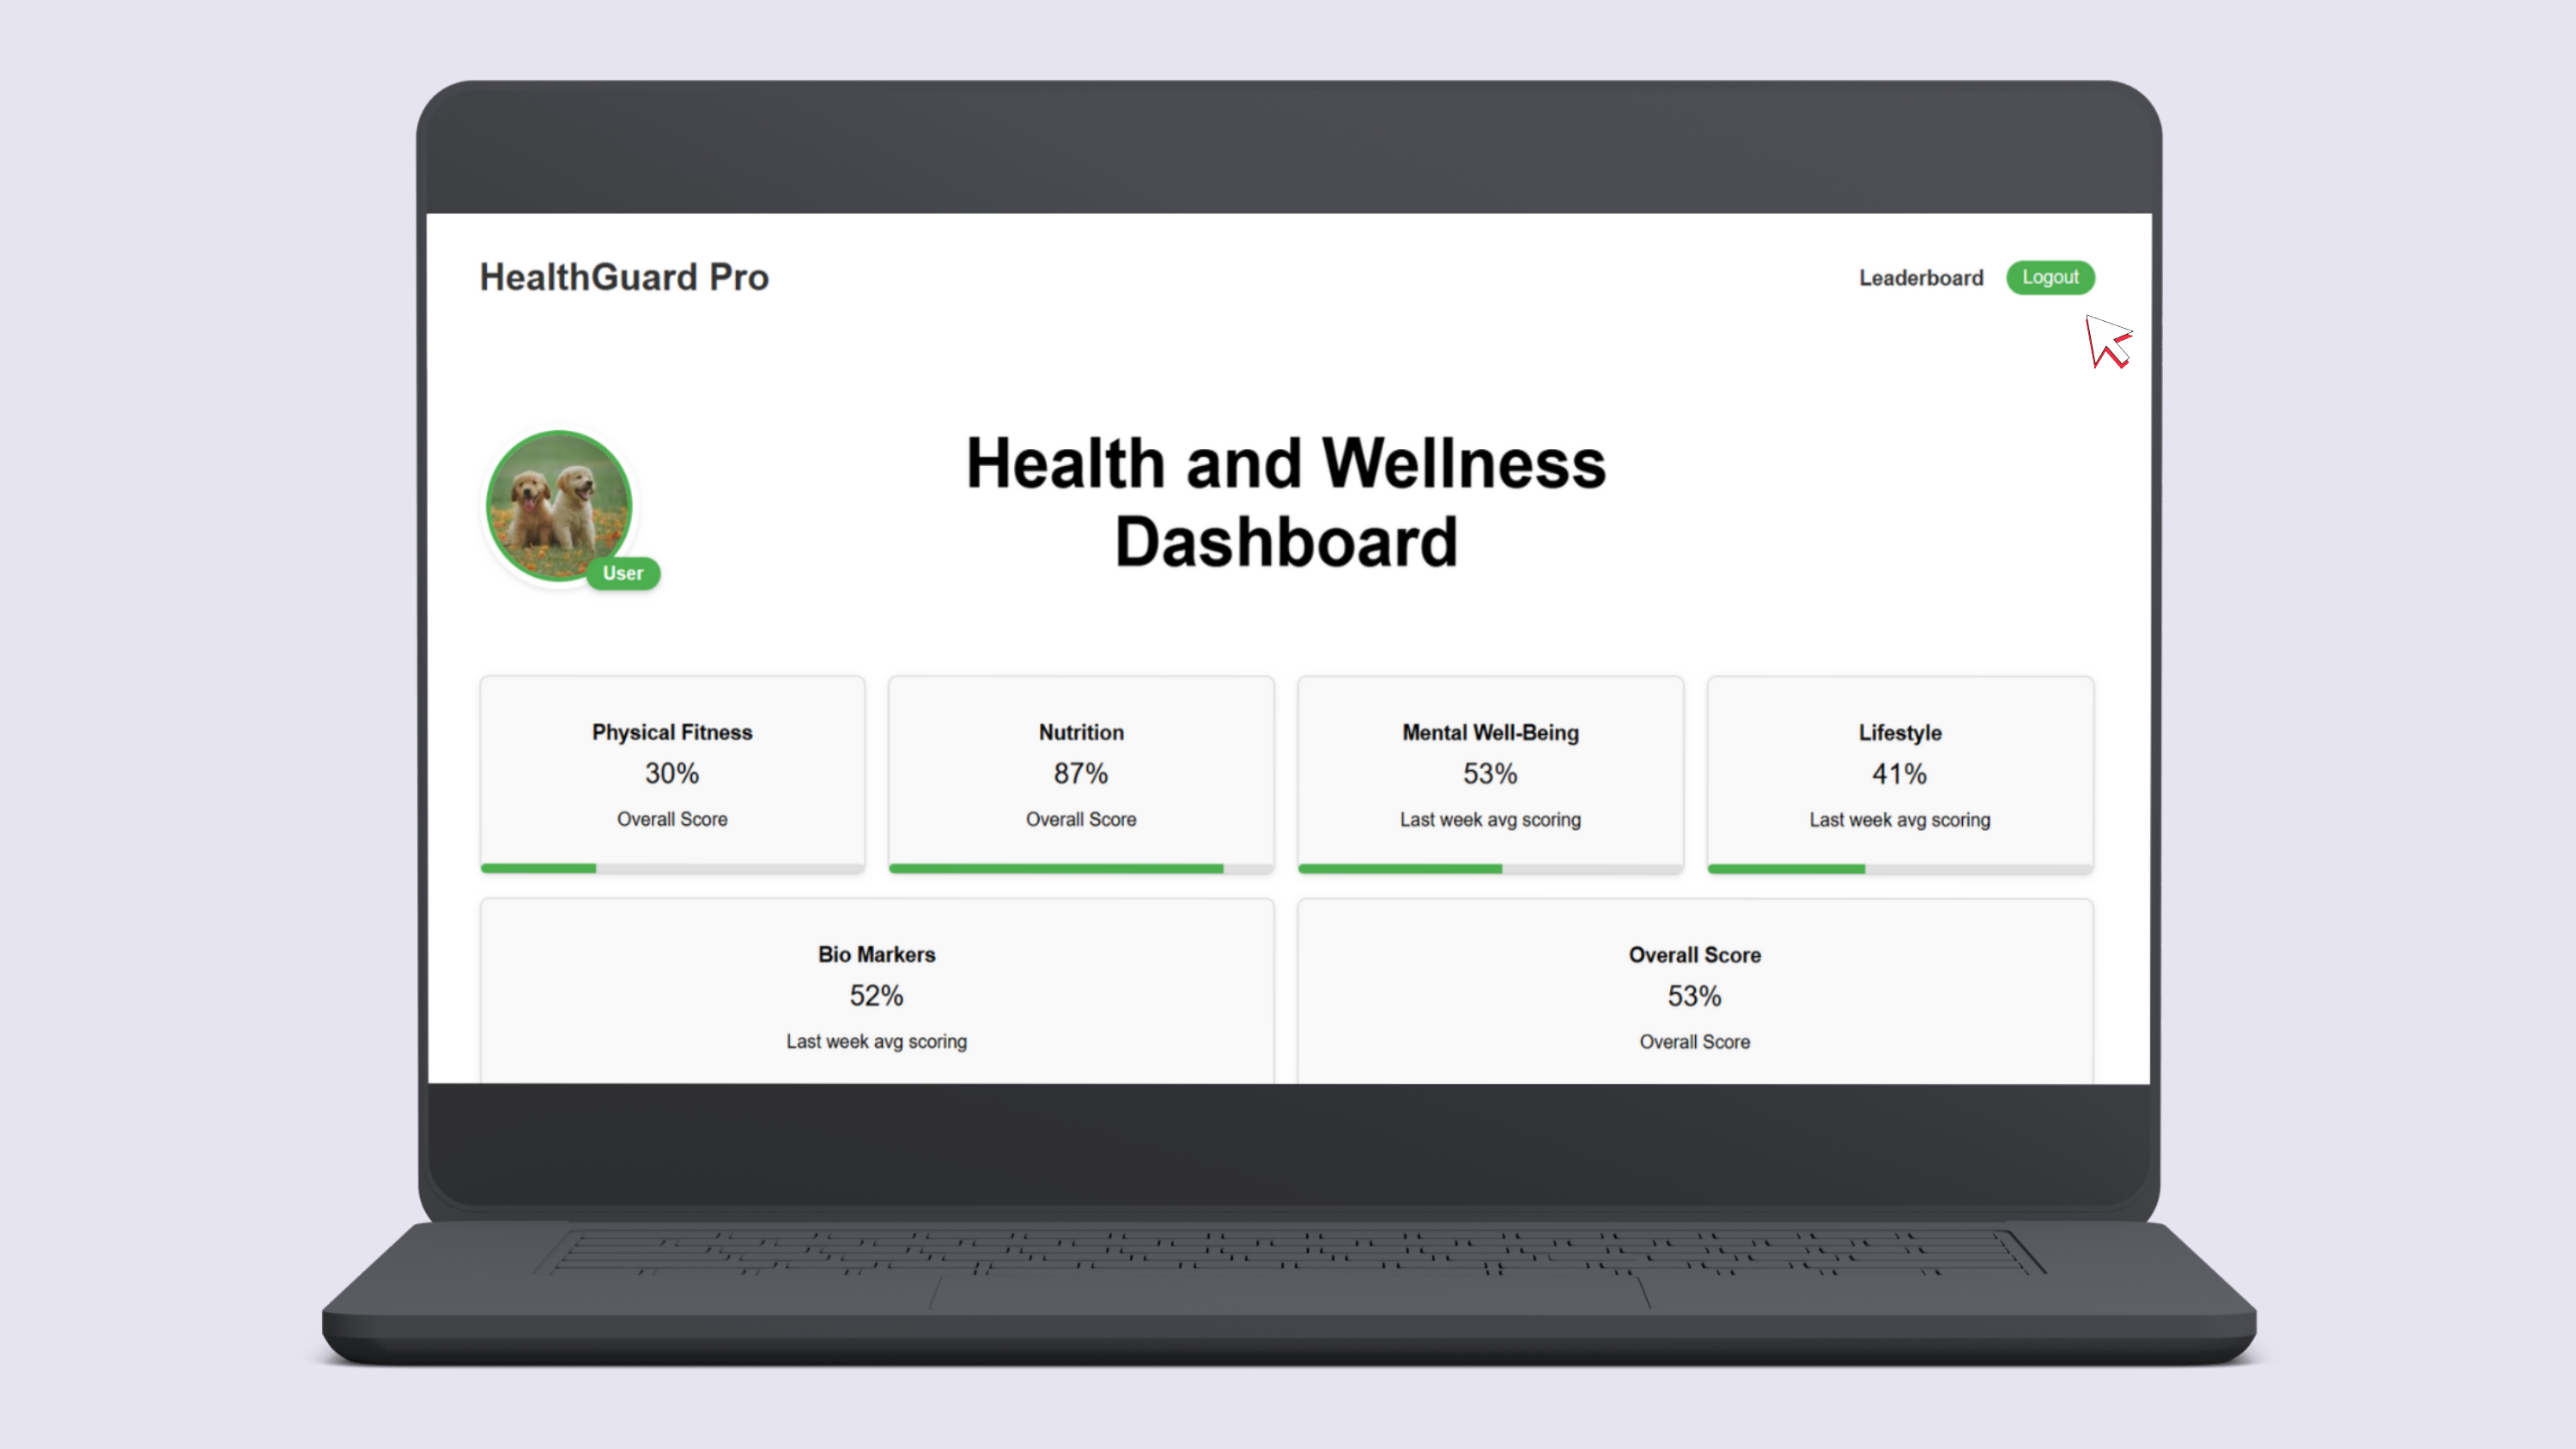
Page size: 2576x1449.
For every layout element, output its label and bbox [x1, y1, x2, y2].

text_box [281, 79, 2300, 1373]
picture [2035, 252, 2134, 369]
